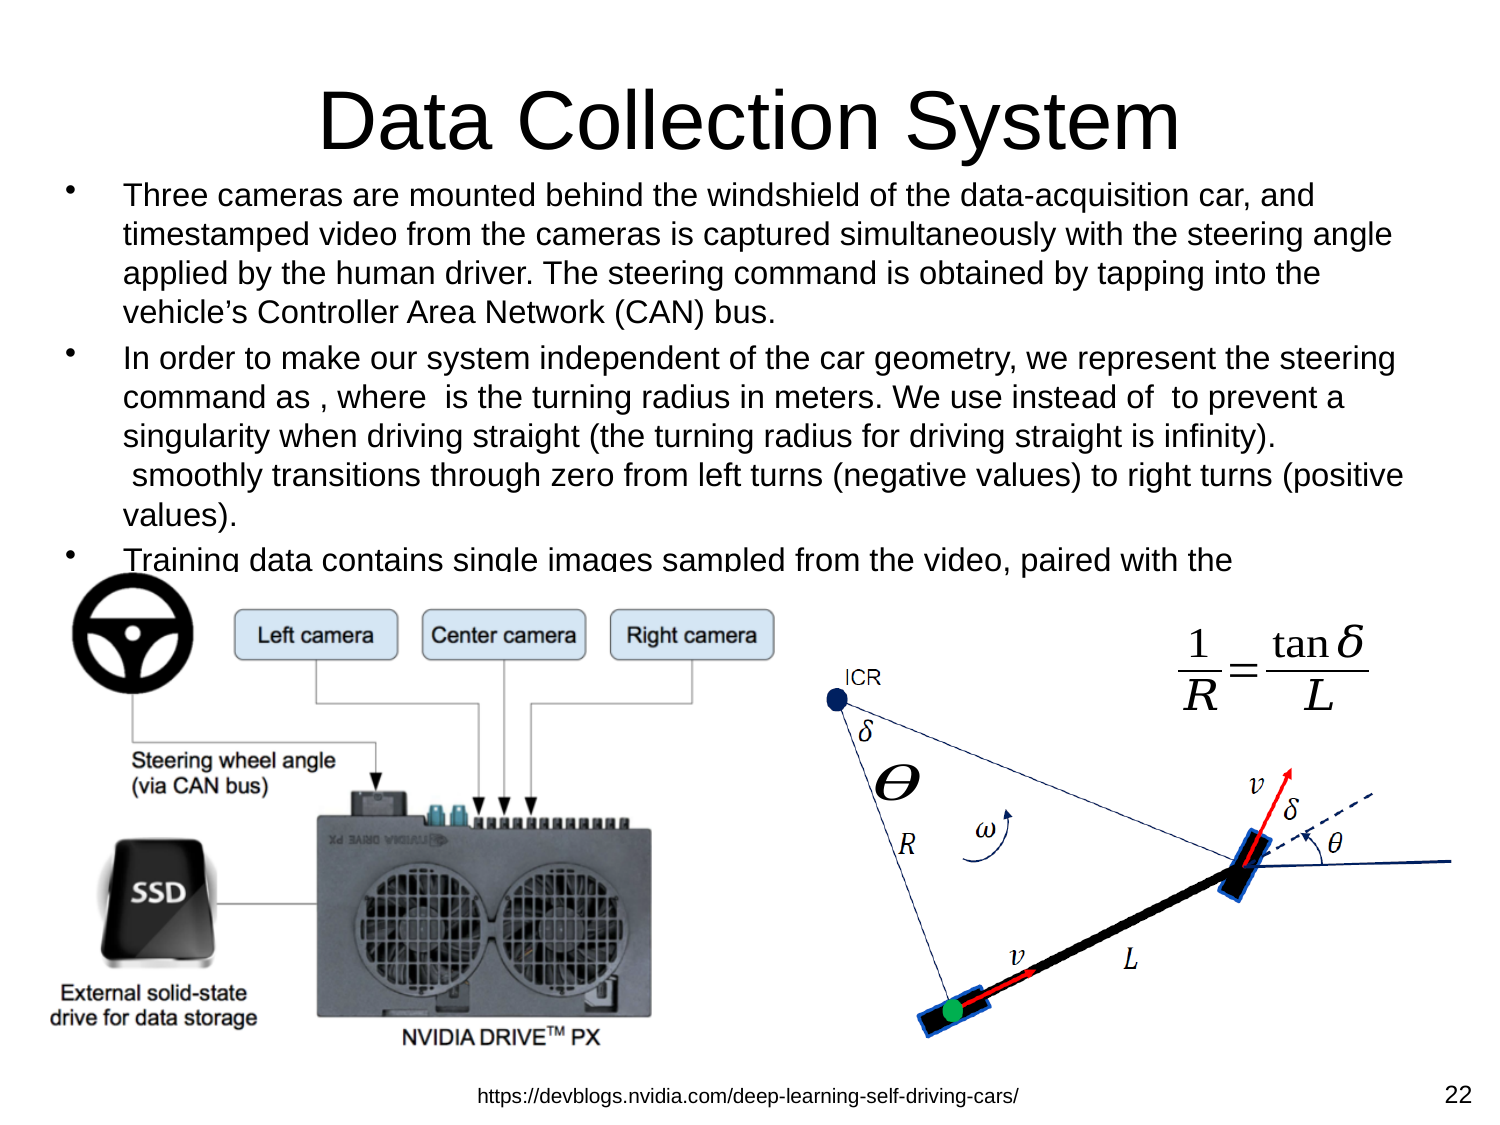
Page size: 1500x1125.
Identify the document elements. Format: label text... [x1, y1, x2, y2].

title Data Collection System [74, 44, 1426, 188]
picture [823, 663, 1452, 1040]
slide_number 22 [1137, 1070, 1488, 1112]
picture [49, 572, 776, 1051]
text_box https://devblogs.nvidia.com/deep-learning-self-driving-cars/ [462, 1074, 1038, 1115]
